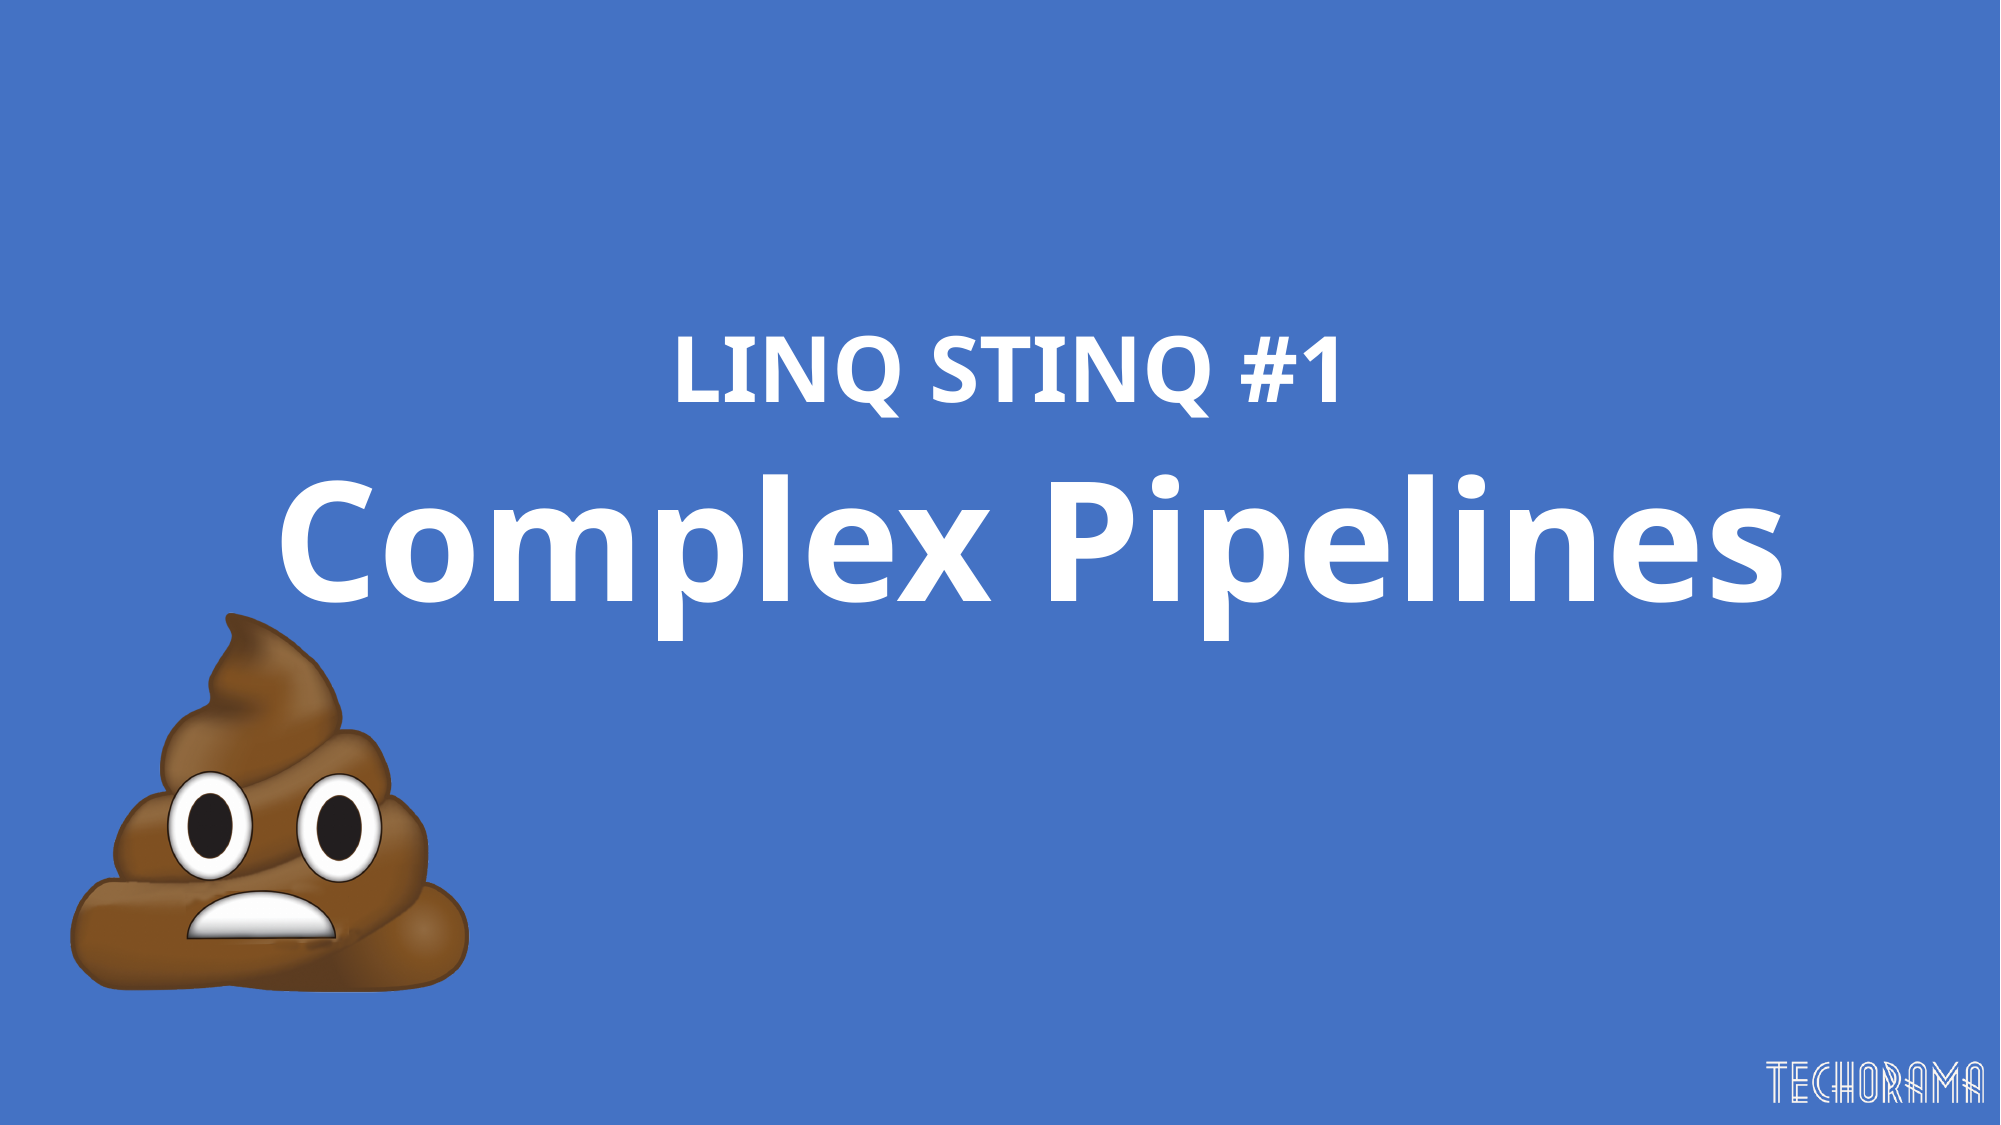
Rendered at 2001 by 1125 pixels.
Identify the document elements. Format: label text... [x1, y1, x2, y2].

text_box LINQ STINQ #1 [189, 303, 1834, 428]
text_box Complex Pipelines [208, 427, 1853, 642]
picture [57, 590, 481, 1014]
picture [1766, 1061, 1984, 1103]
